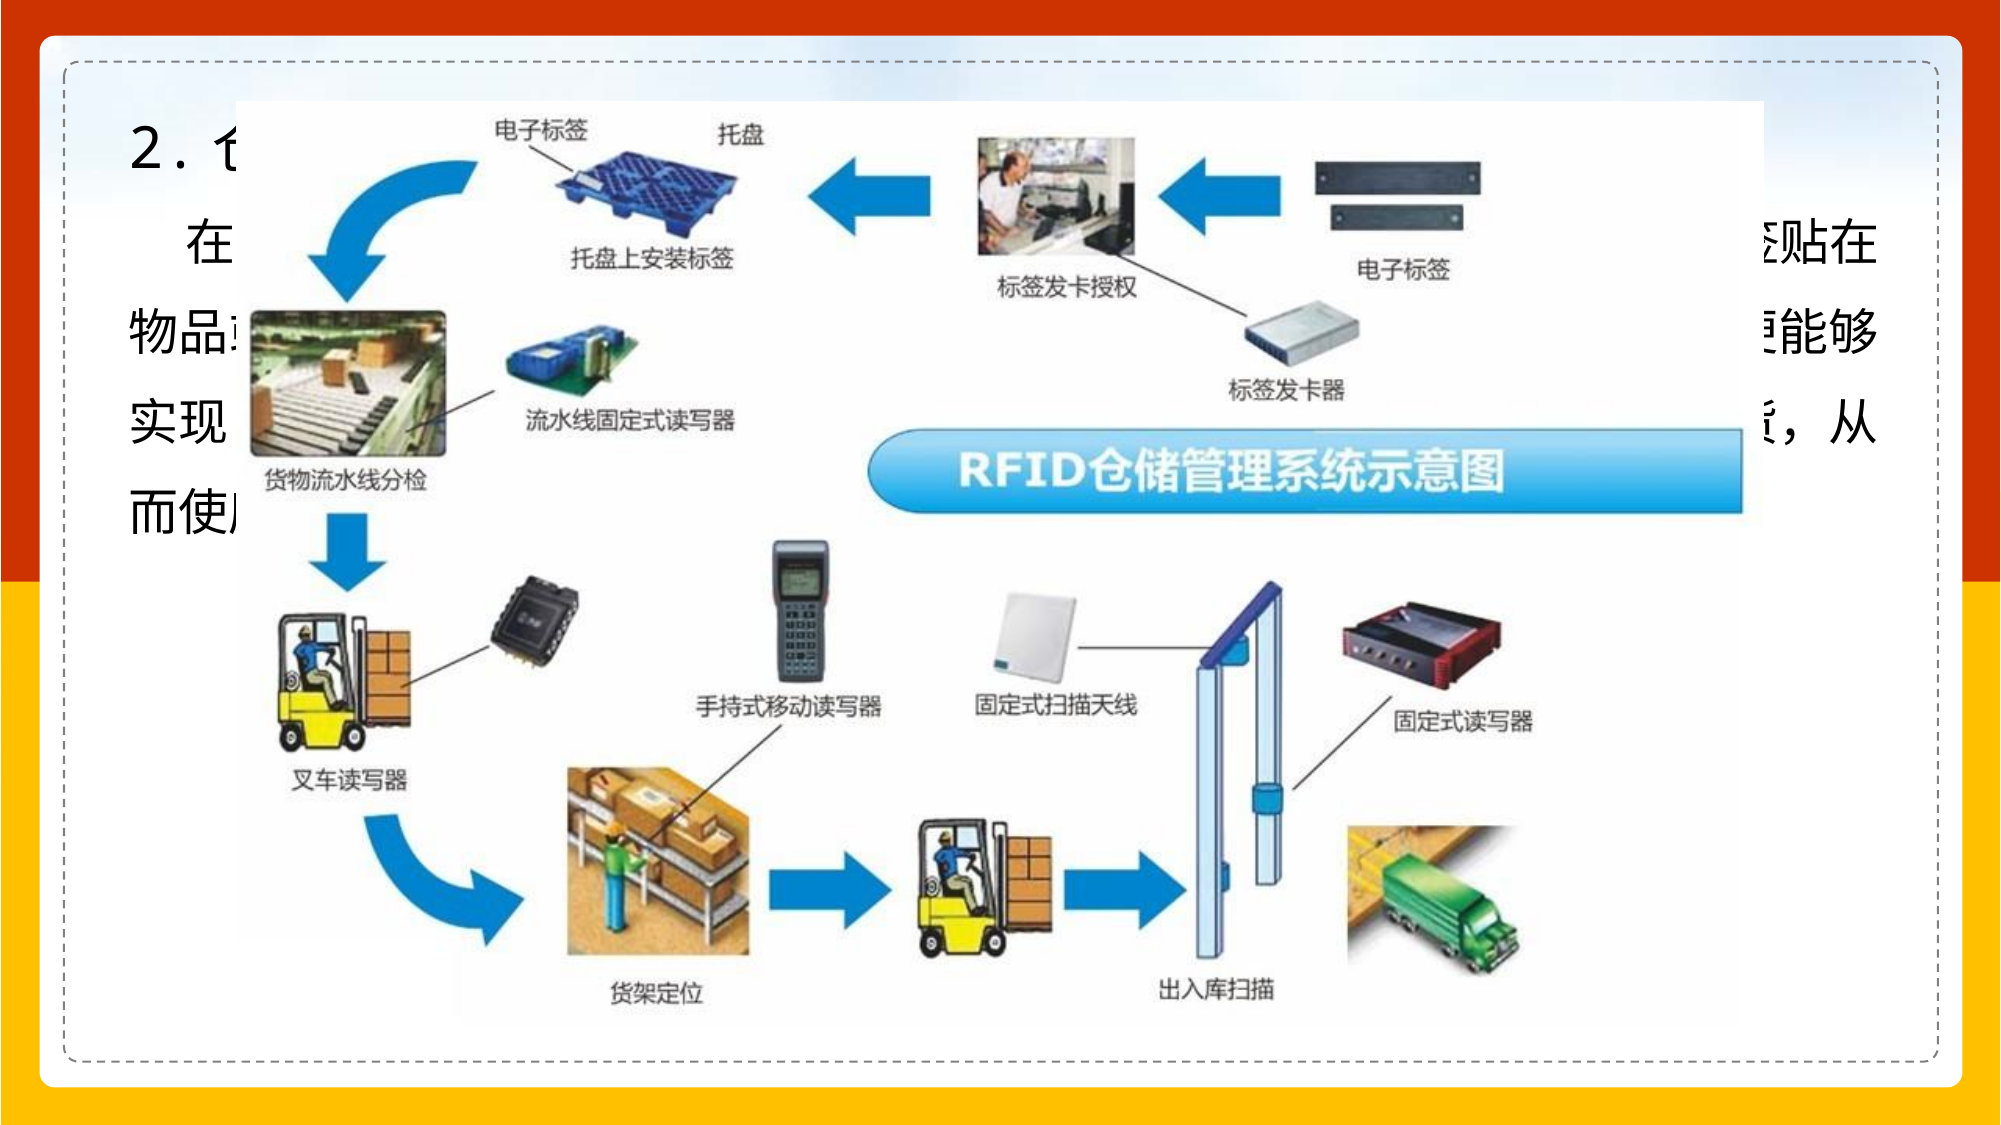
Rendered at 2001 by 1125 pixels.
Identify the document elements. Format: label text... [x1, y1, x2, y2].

picture [39, 35, 1963, 1088]
list 2.仓储环节 在这一环节中，RFID技术广泛用于货物的存取以及库存的盘点。将标签贴在物品或物品的包装箱上，在仓库门口设置读写器，在物品入库的过程中，便能够实现自动清点，还可以对库存物品实现实时监控，发现缺货时能够及时补货，从而使库存管理的效率大大提升。 [114, 67, 1941, 777]
